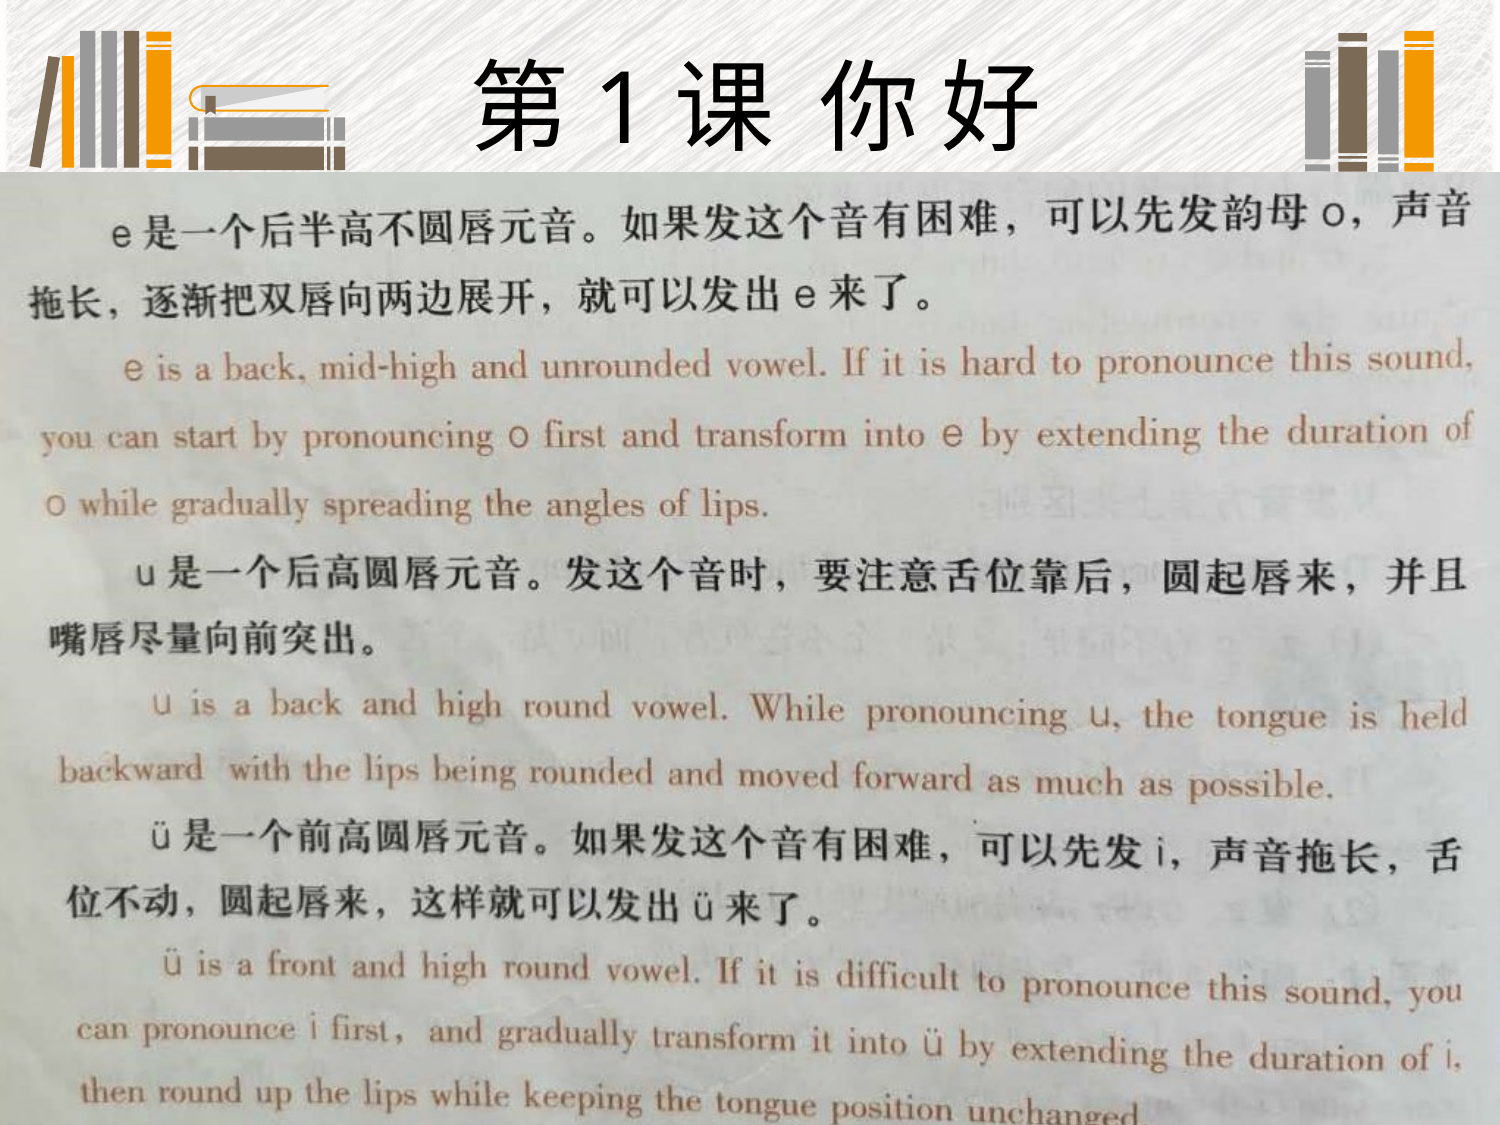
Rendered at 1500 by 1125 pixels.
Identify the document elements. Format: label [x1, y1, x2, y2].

text_box [1304, 30, 1434, 171]
text_box [29, 30, 346, 171]
list [0, 172, 1500, 1125]
picture [0, 0, 1500, 172]
